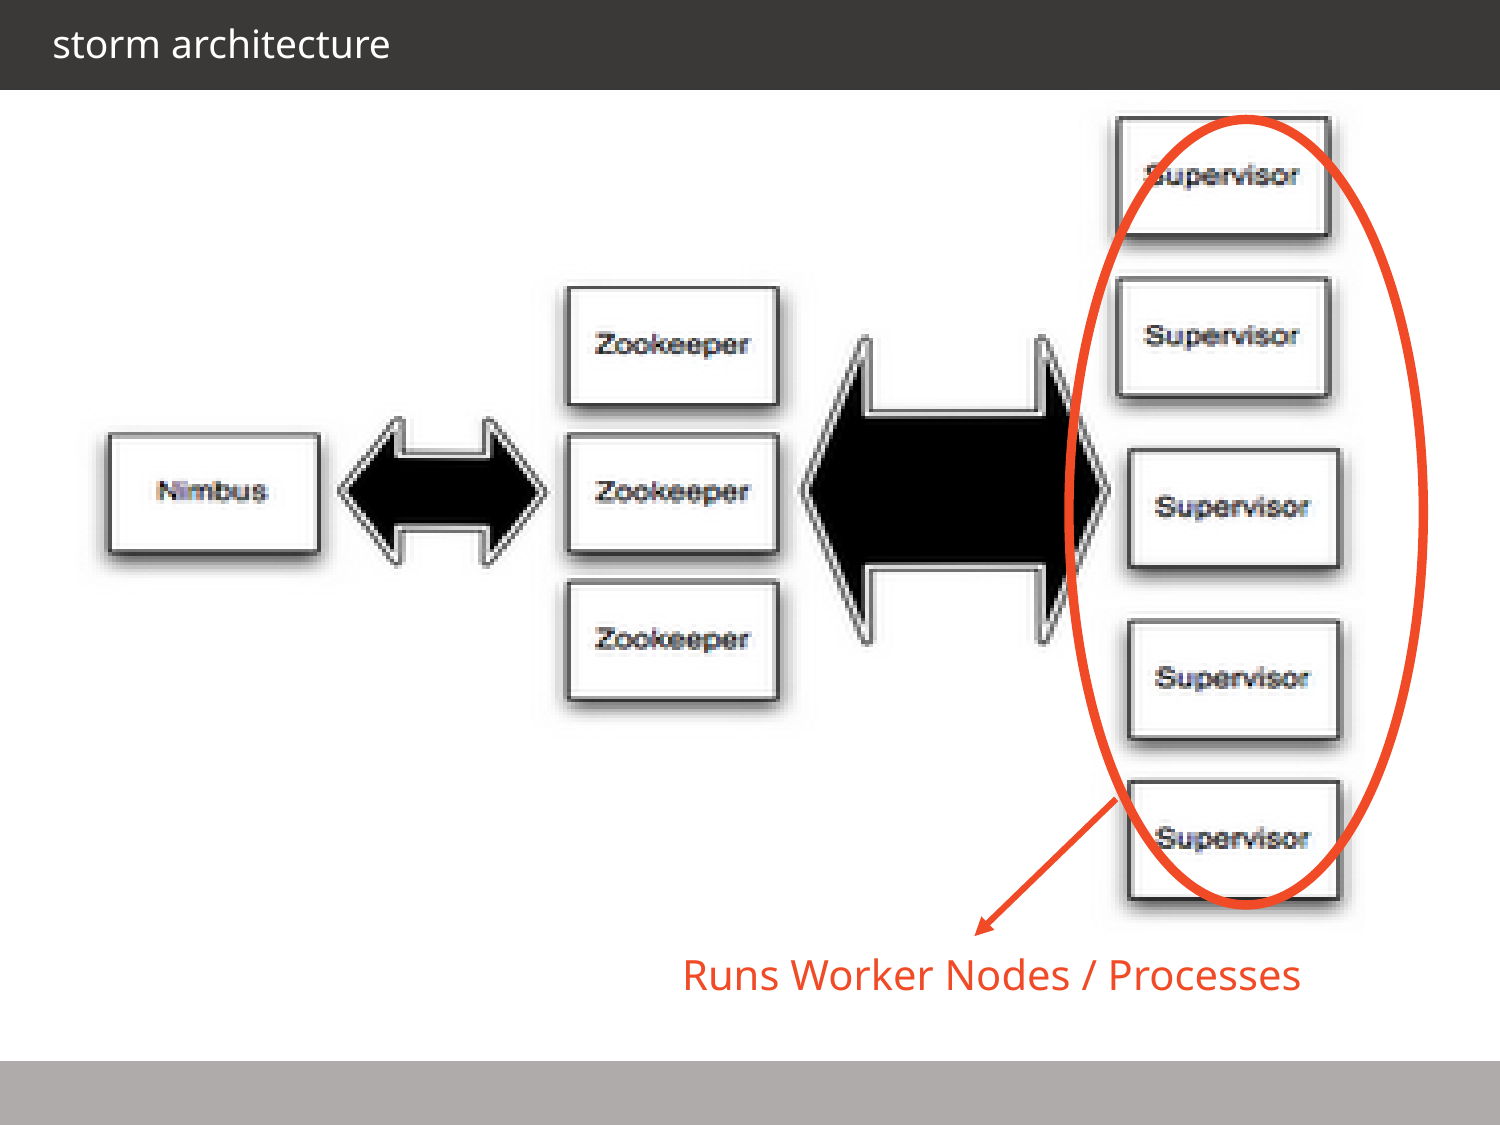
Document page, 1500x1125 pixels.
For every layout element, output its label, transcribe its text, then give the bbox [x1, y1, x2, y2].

text_box storm architecture [0, 0, 1500, 91]
picture [76, 94, 1365, 937]
text_box Runs Worker Nodes / Processes [667, 940, 1500, 1006]
text_box [1365, 218, 1425, 806]
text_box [974, 798, 1117, 937]
text_box [0, 1060, 1500, 1125]
